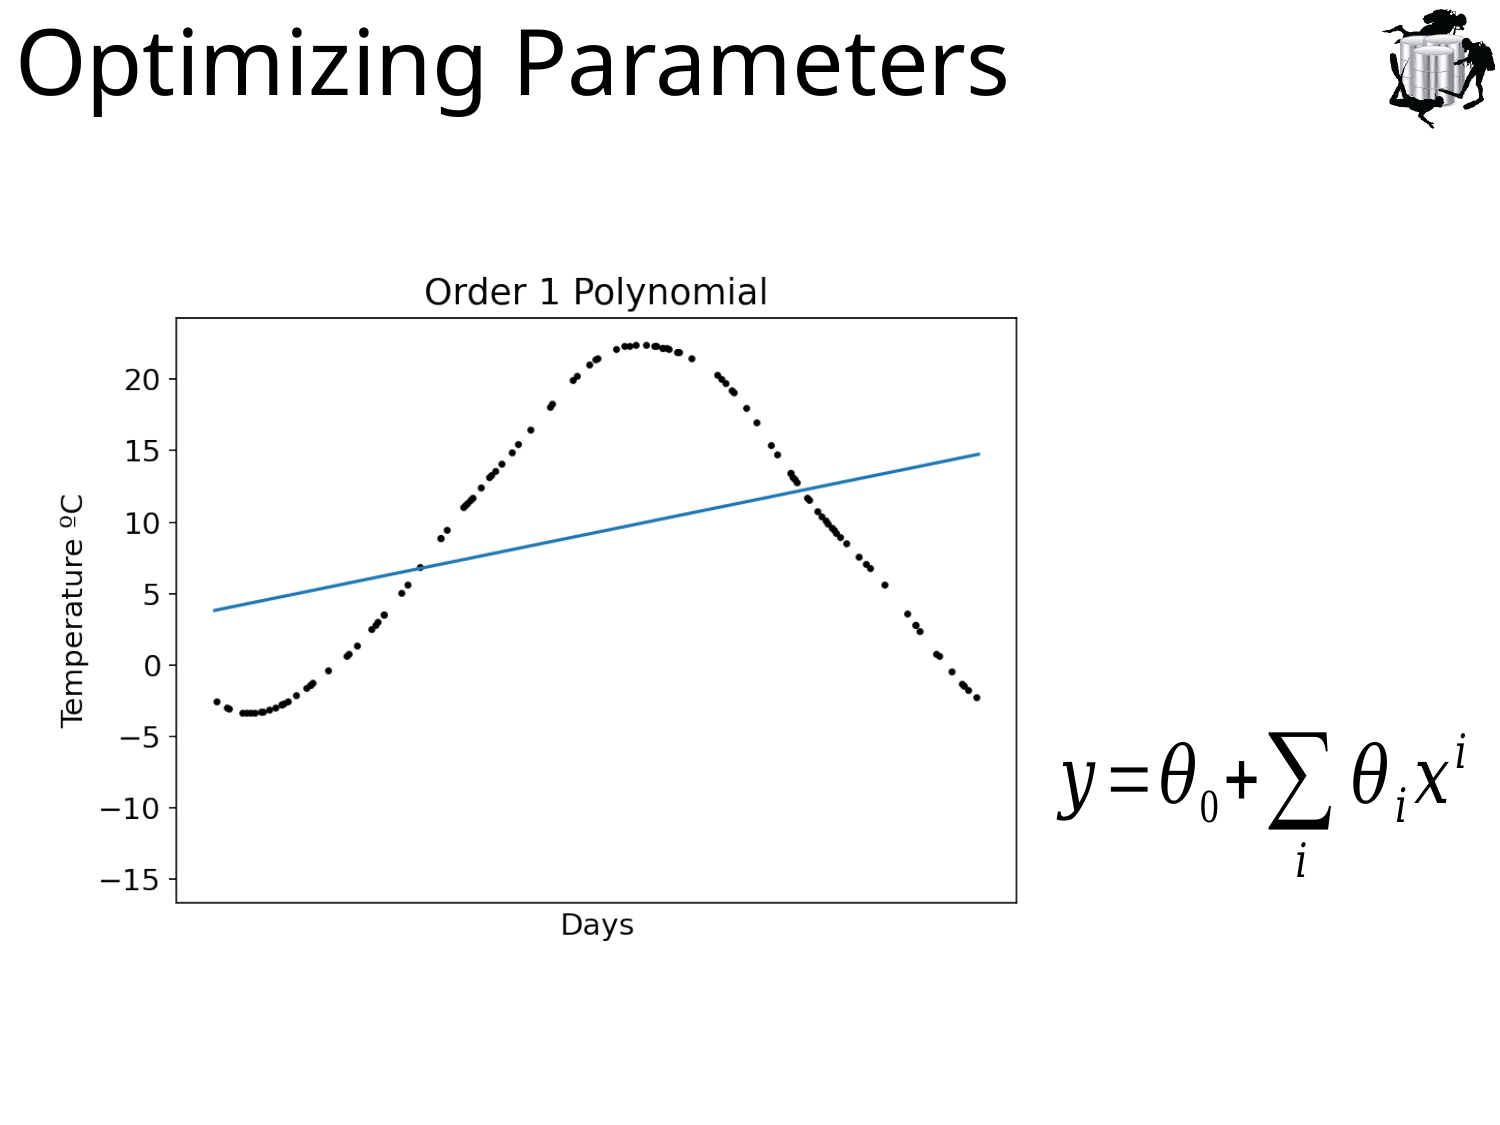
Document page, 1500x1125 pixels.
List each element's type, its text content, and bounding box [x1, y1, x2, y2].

picture [41, 225, 1125, 1000]
title Optimizing Parameters [0, 0, 1448, 131]
picture [1448, 5, 1498, 131]
